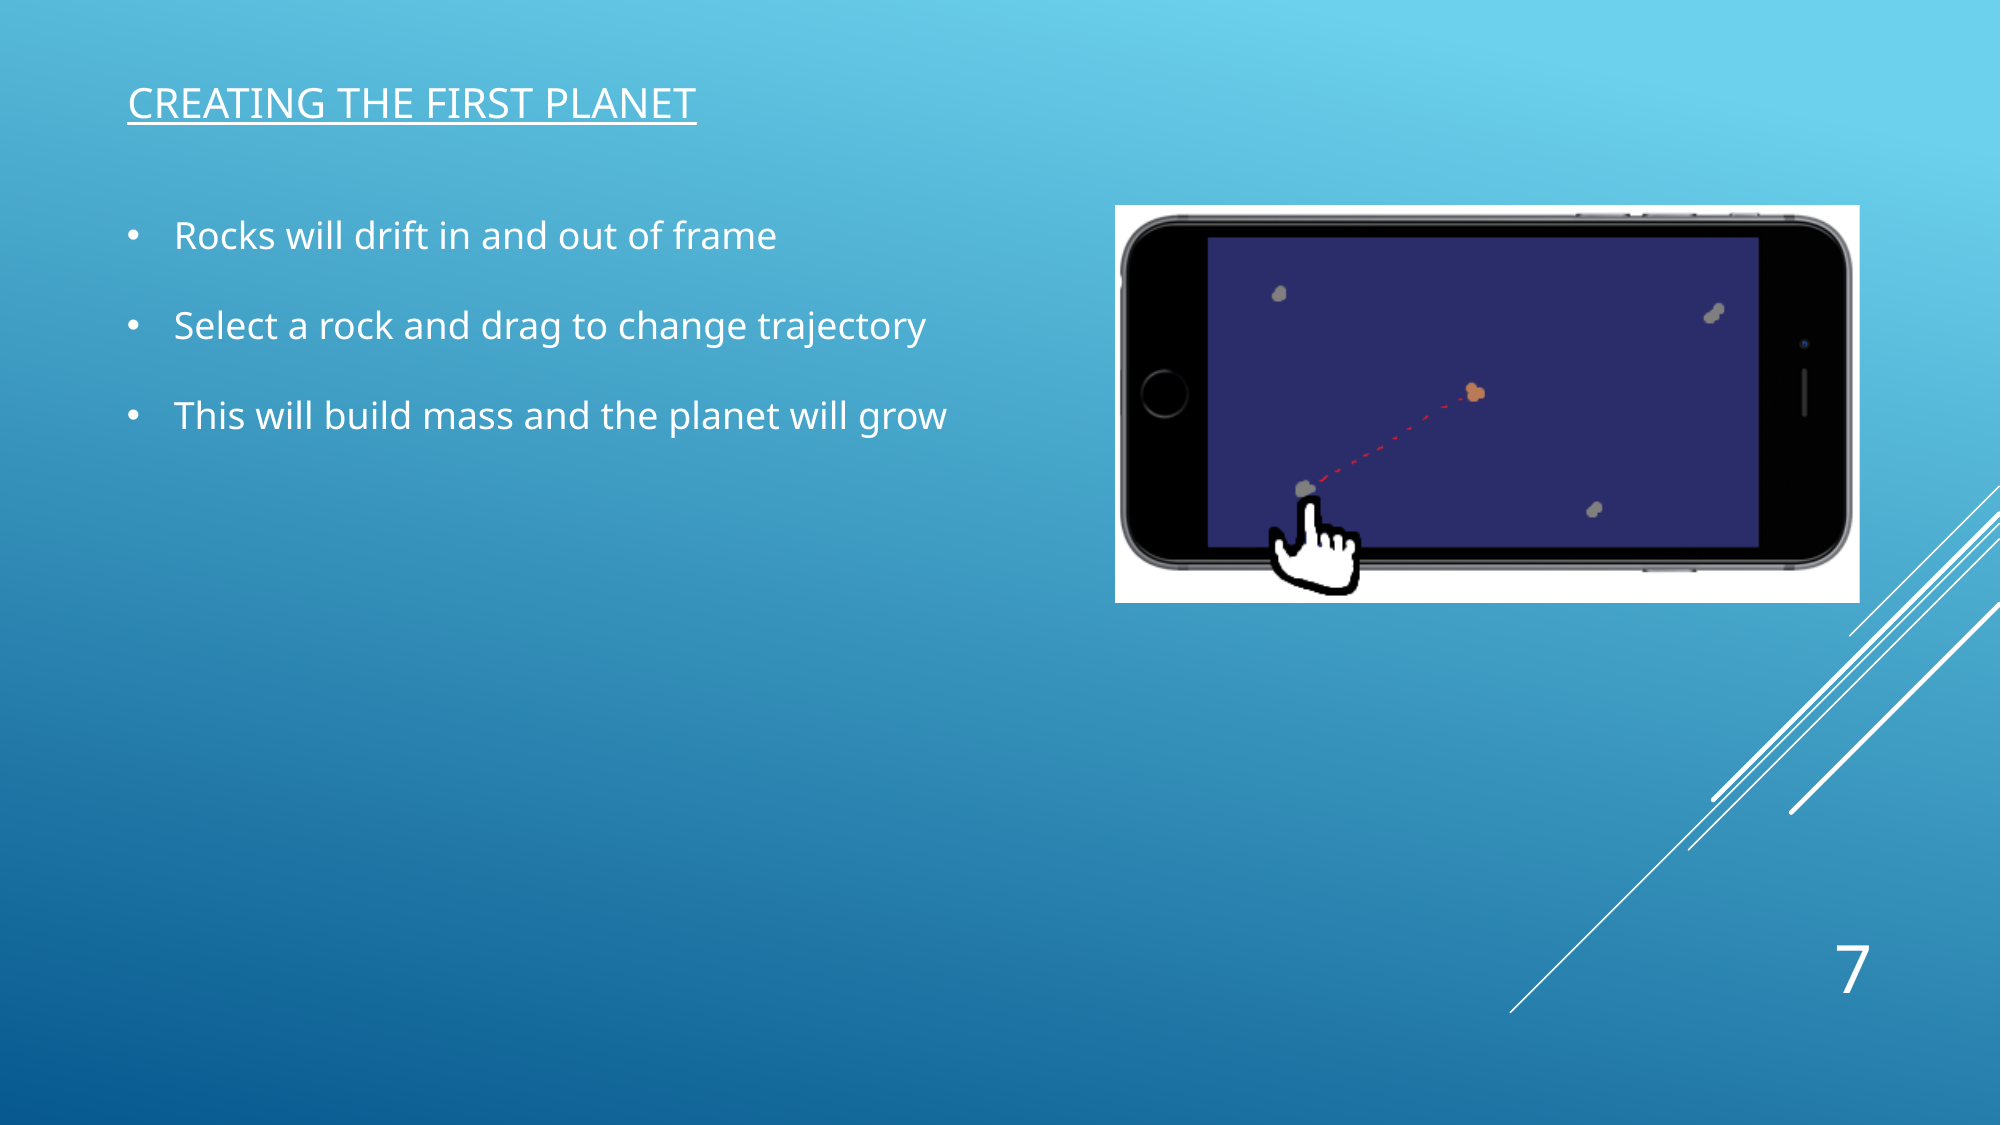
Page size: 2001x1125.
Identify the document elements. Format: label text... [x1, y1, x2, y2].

picture [1114, 204, 1860, 603]
slide_number 7 [1700, 915, 1888, 1025]
title Creating the first planet [112, 59, 1513, 144]
text_box Rocks will drift in and out of frame Select a rock and drag to change trajectory This will build mass and the planet will grow [112, 205, 1114, 490]
